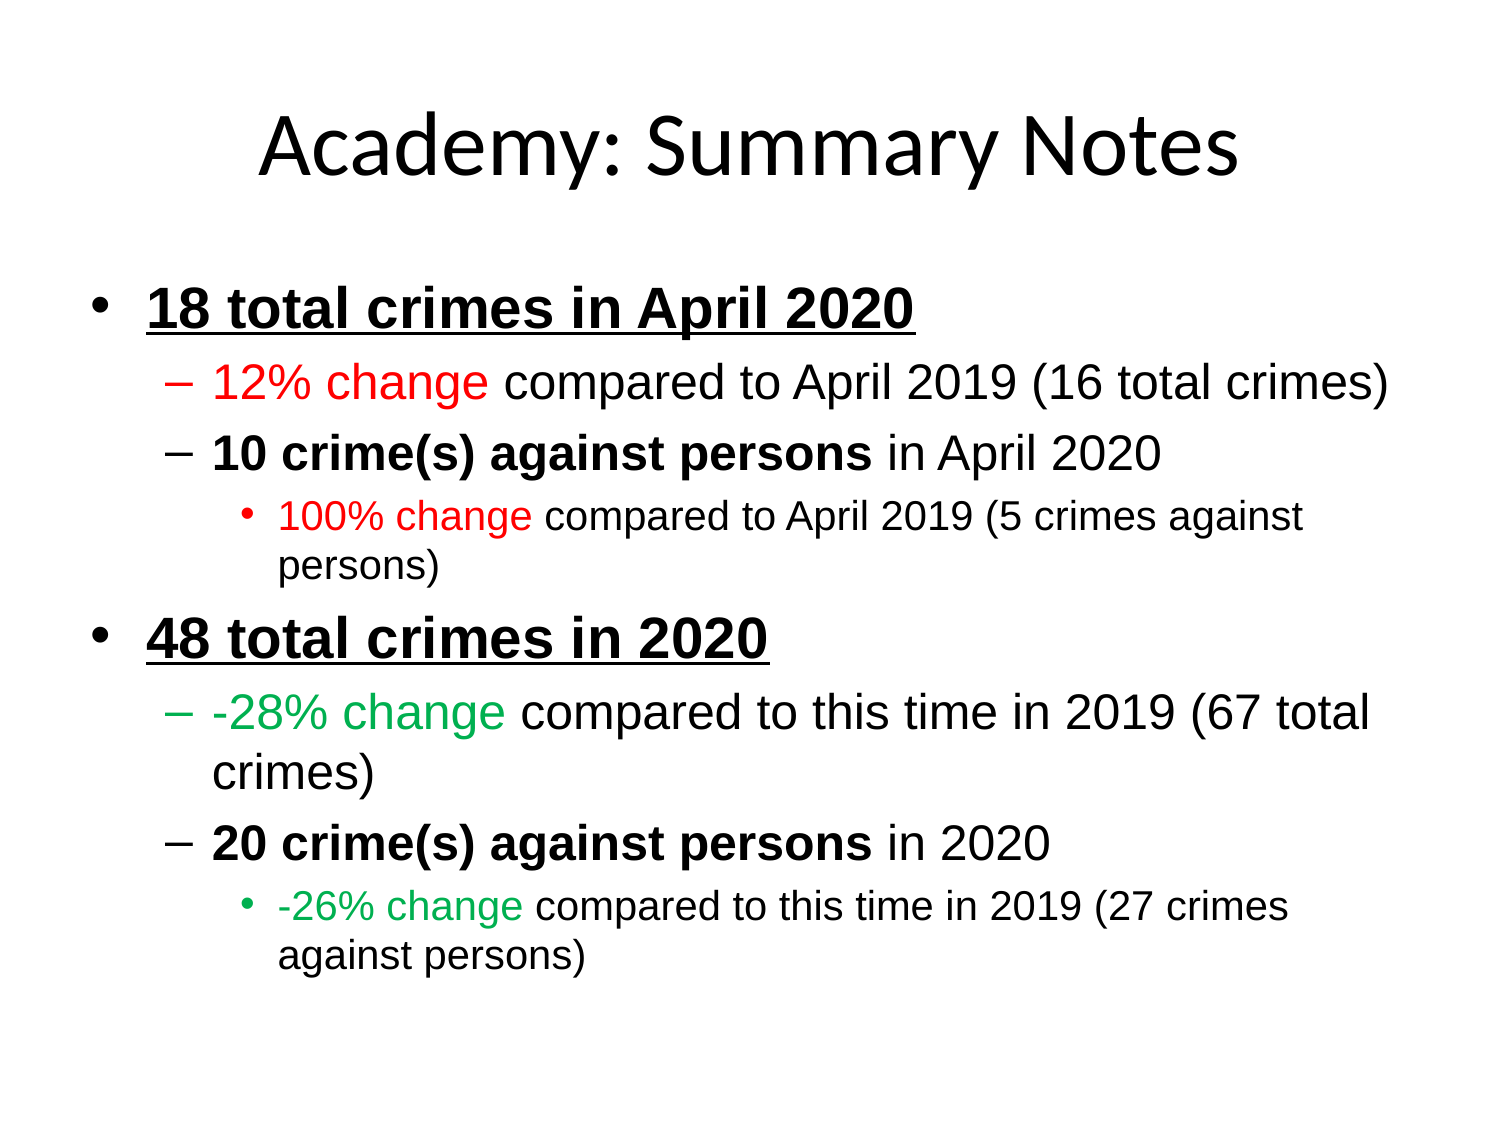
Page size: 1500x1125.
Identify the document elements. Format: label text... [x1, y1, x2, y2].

list 18 total crimes in April 2020 12% change compared to April 2019 (16 total crimes) 10 crime(s) against persons in April 2020 100% change compared to April 2019 (5 crimes against persons) 48 total crimes in 2020 -28% change compared to this time in 2019 (67 total crimes) 20 crime(s) against persons in 2020 -26% change compared to this time in 2019 (27 crimes against persons) [75, 262, 1425, 1005]
title Academy: Summary Notes [75, 45, 1425, 233]
